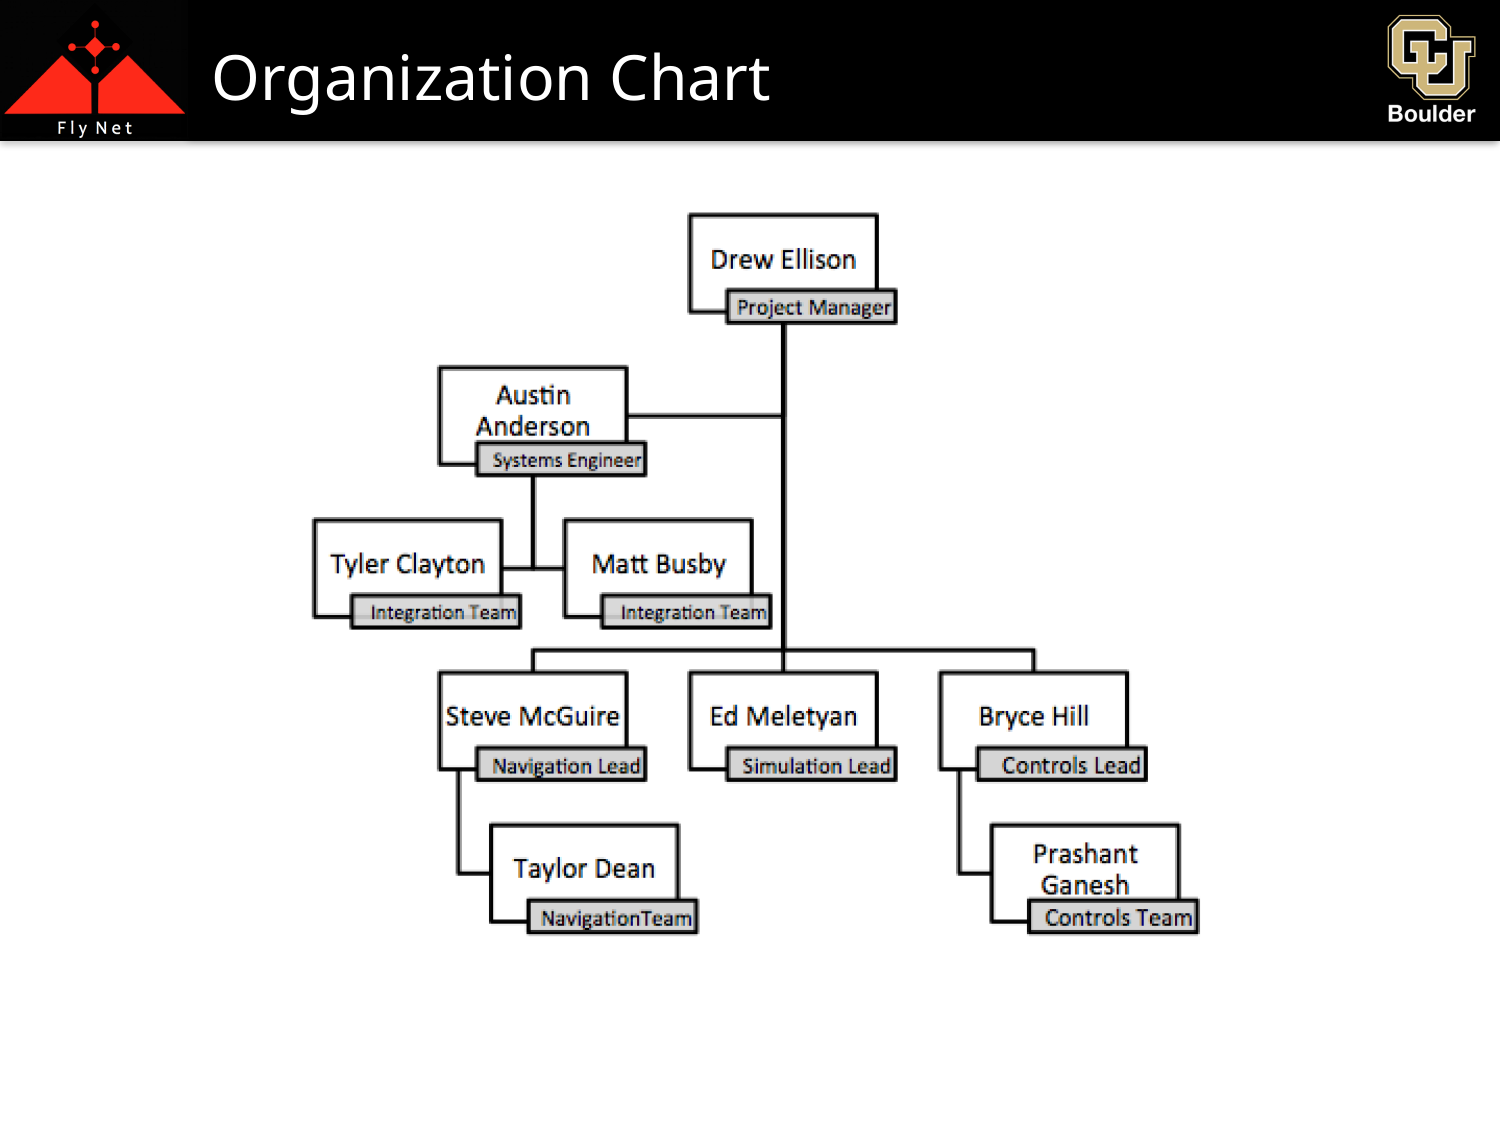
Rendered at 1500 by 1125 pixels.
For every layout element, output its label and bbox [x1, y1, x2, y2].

picture [268, 175, 1248, 1029]
text_box [0, 0, 1500, 139]
